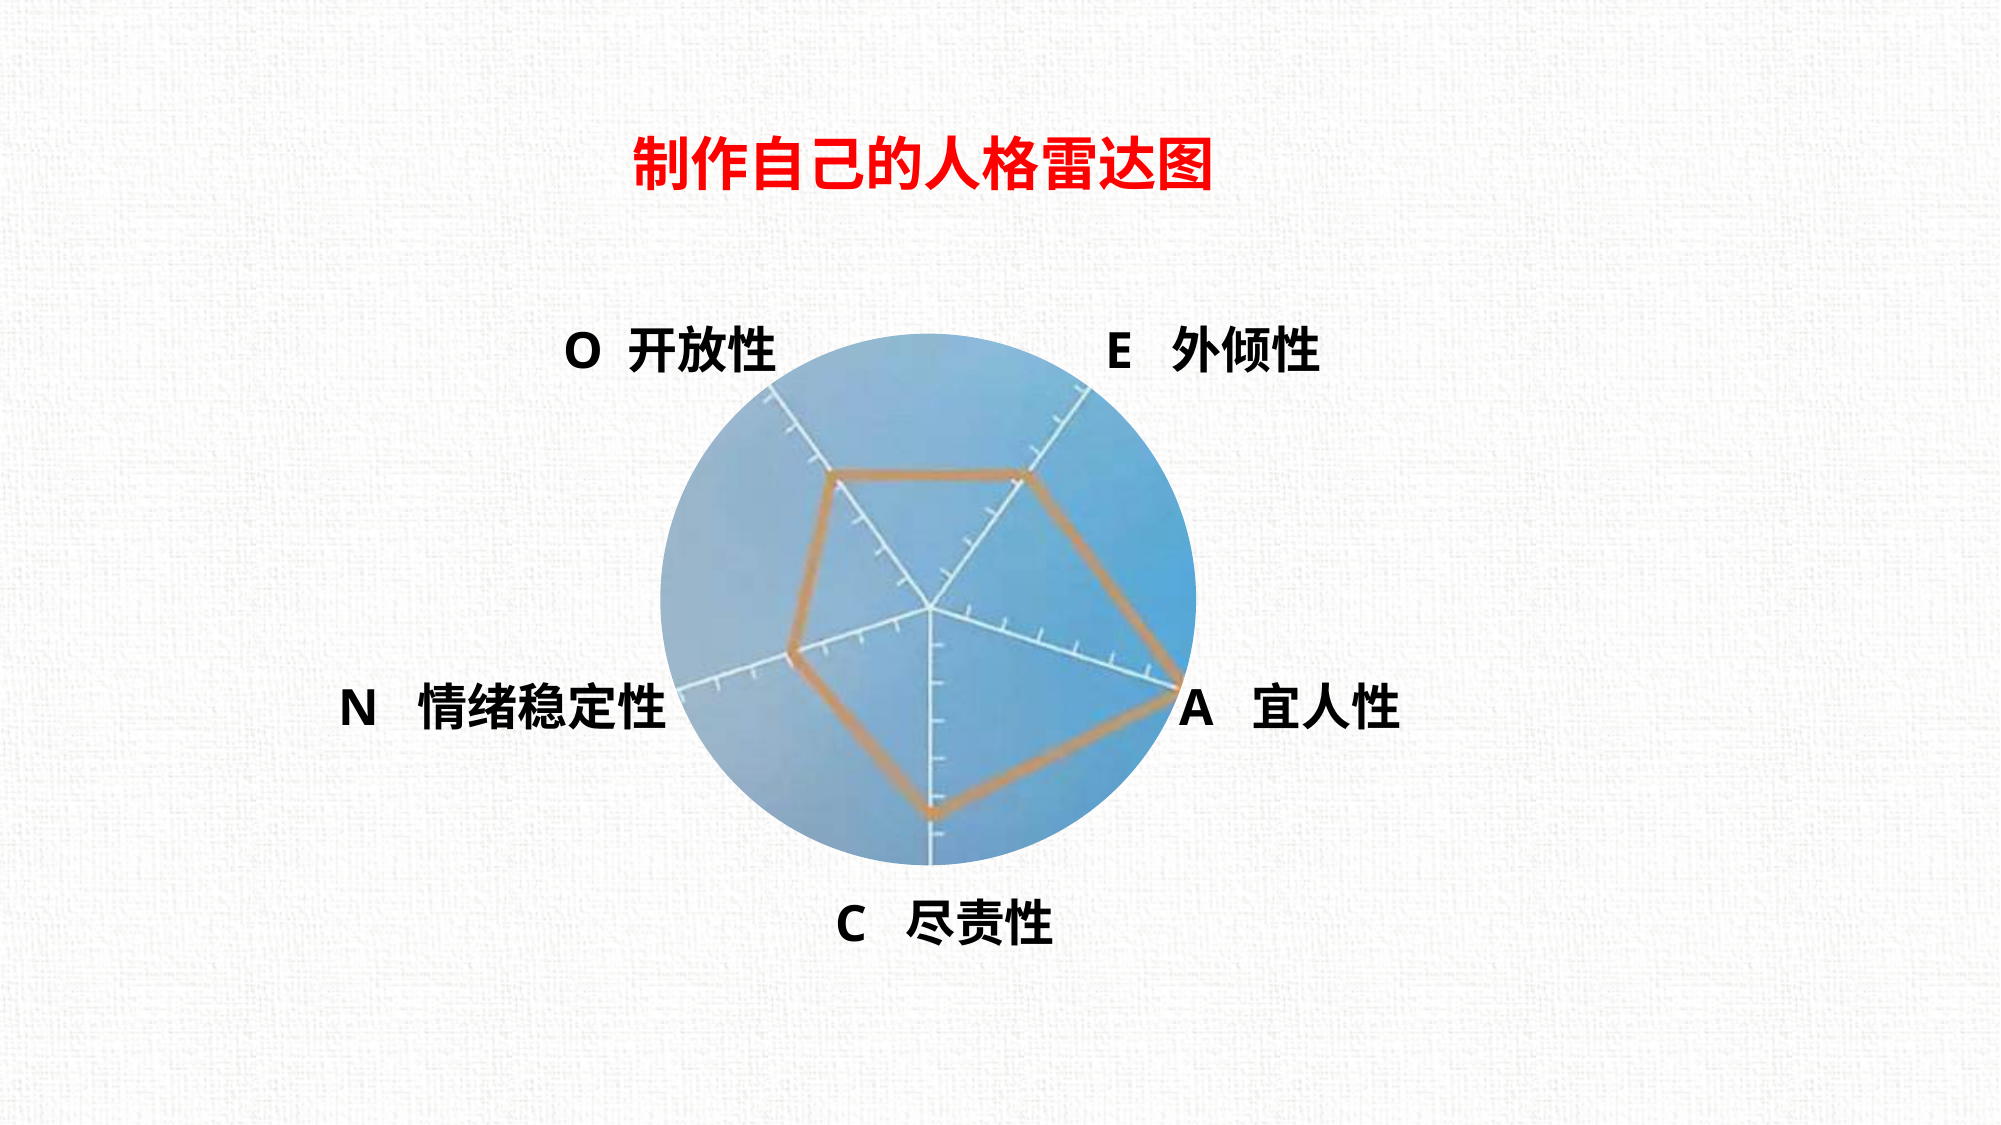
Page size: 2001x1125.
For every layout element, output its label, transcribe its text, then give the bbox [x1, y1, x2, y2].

text_box C 尽责性 [820, 883, 1070, 959]
text_box N 情绪稳定性 [324, 668, 660, 744]
text_box E 外倾性 [1090, 310, 1337, 386]
picture [660, 333, 1197, 866]
text_box A 宜人性 [1197, 668, 1417, 744]
text_box O 开放性 [548, 310, 793, 386]
text_box 制作自己的人格雷达图 [617, 85, 2000, 205]
